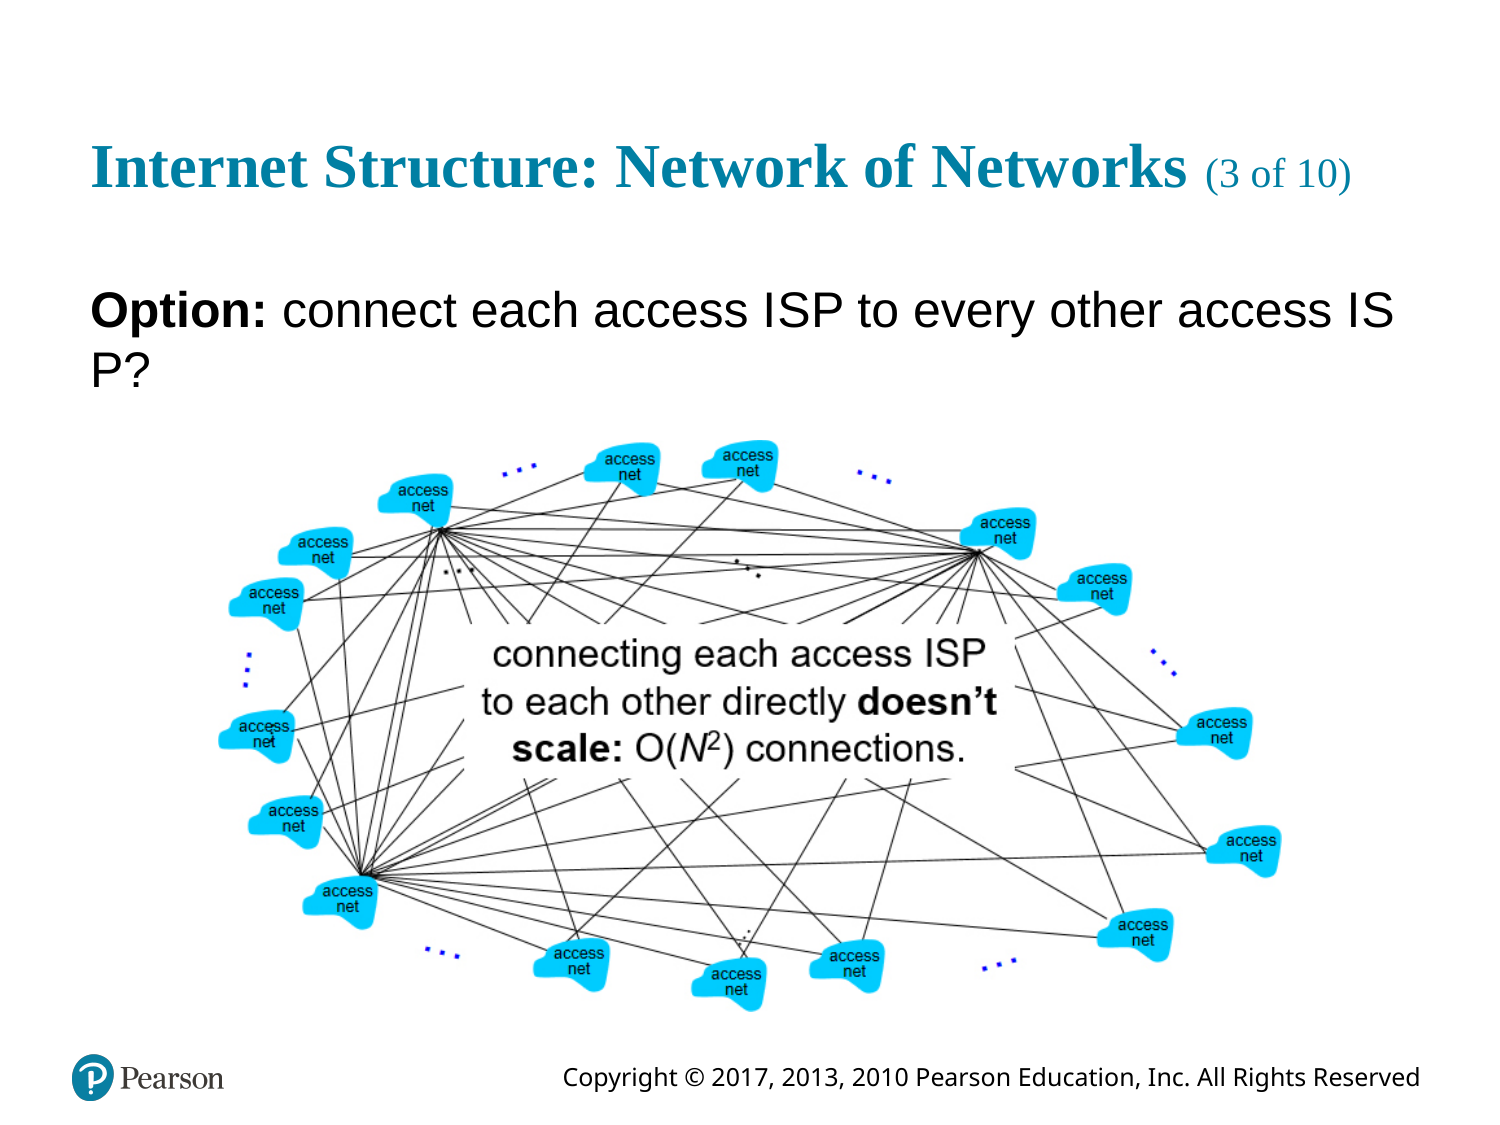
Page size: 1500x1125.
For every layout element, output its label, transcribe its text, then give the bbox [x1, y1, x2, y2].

picture [80, 1063, 106, 1088]
title Internet Structure: Network of Networks (3 of 10) [75, 35, 1425, 216]
list Option: connect each access I S P to every other access I S P? [75, 262, 1425, 394]
picture [218, 440, 1282, 1013]
picture [72, 1054, 88, 1070]
picture [72, 1087, 83, 1101]
picture [98, 1054, 224, 1101]
